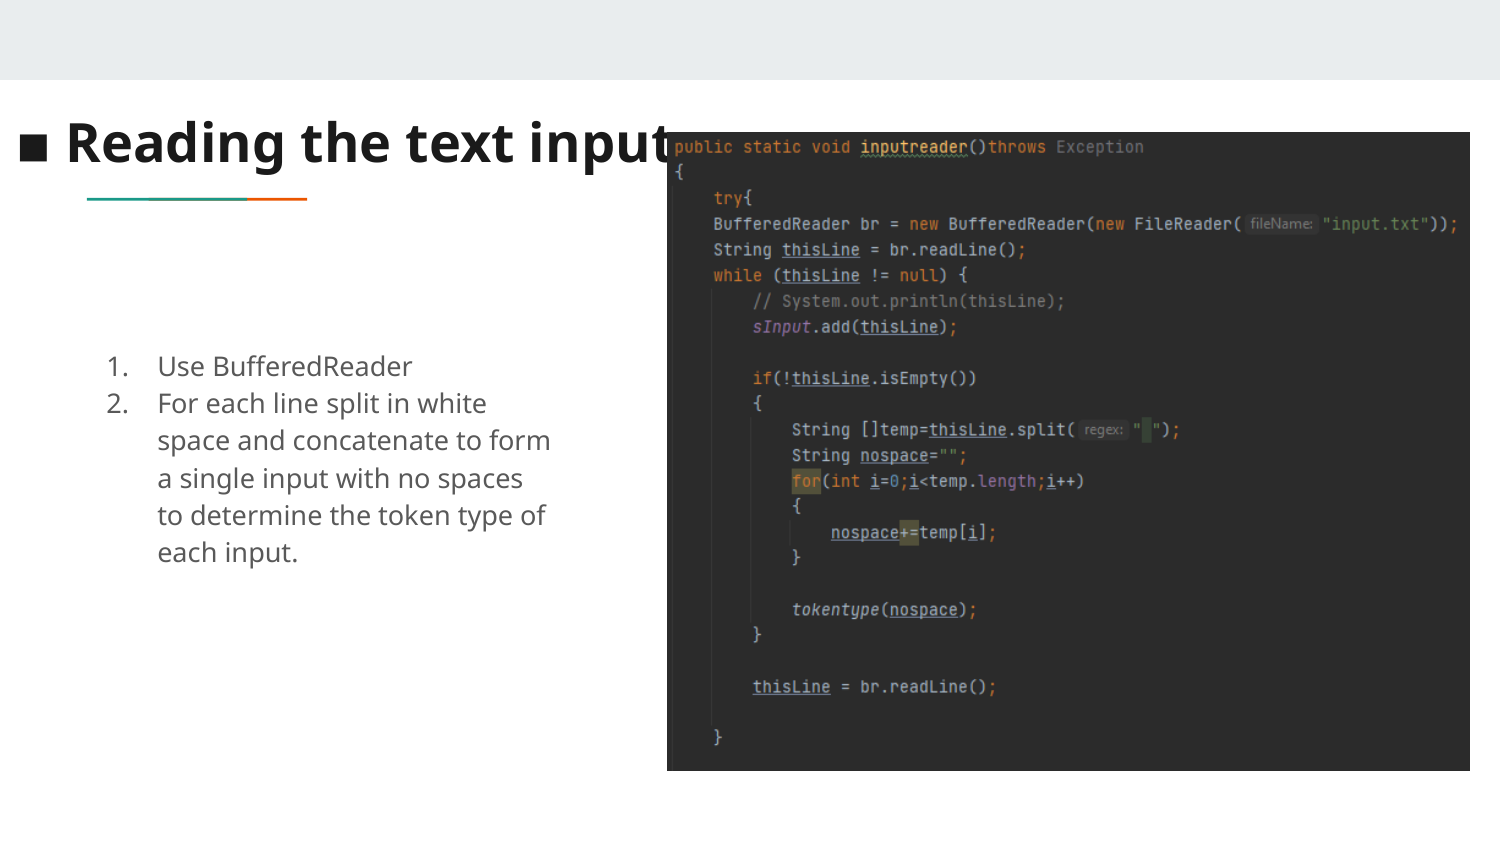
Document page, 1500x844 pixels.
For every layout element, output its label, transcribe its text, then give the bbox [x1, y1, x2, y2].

list Use BufferedReader For each line split in white space and concatenate to form a single input with no spaces to determine the token type of each input. [67, 329, 570, 744]
picture [667, 132, 1470, 771]
title ▪ Reading the text input. [0, 93, 1262, 182]
